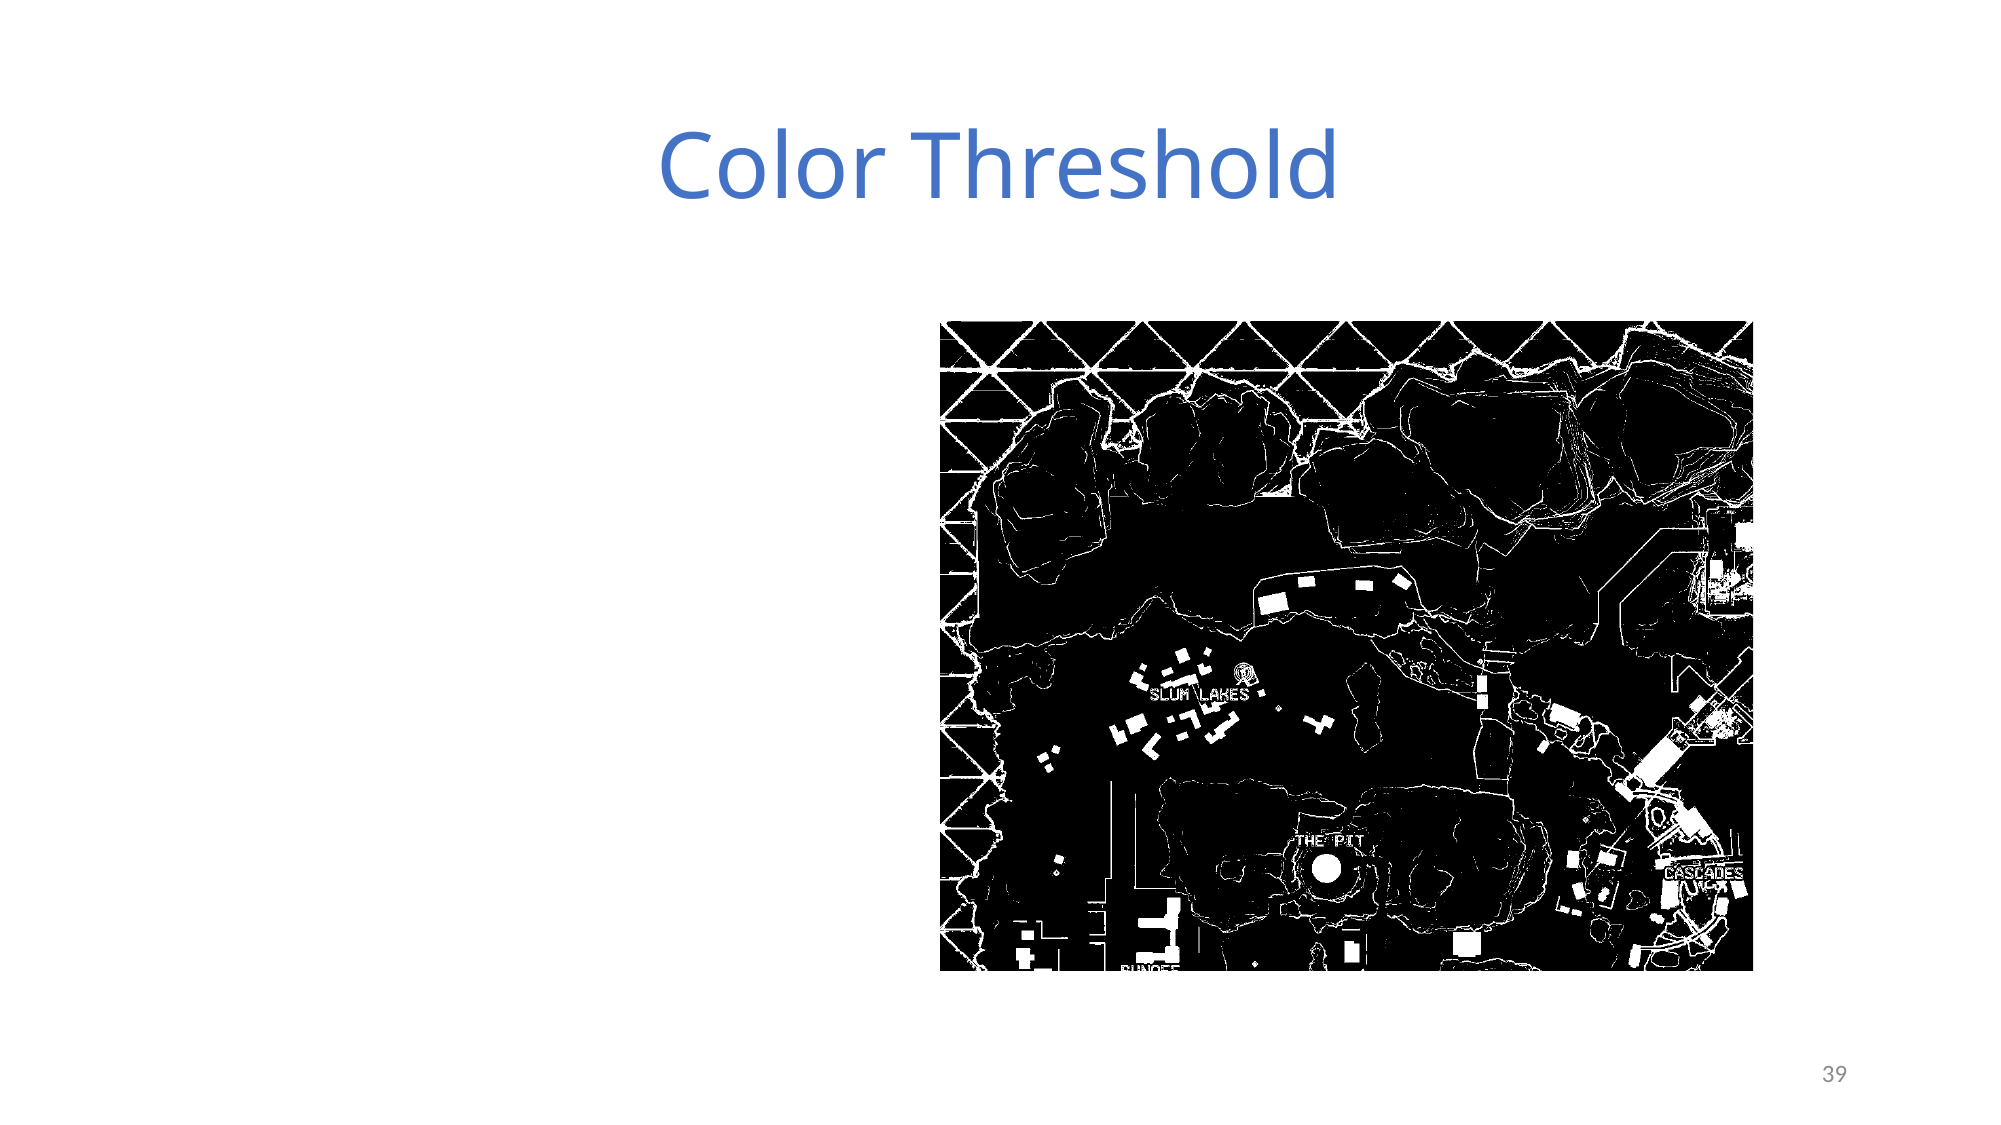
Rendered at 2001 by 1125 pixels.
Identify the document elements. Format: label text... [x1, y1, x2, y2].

slide_number 39 [1412, 1042, 1863, 1103]
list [940, 320, 1754, 971]
title Color Threshold [137, 59, 1863, 278]
